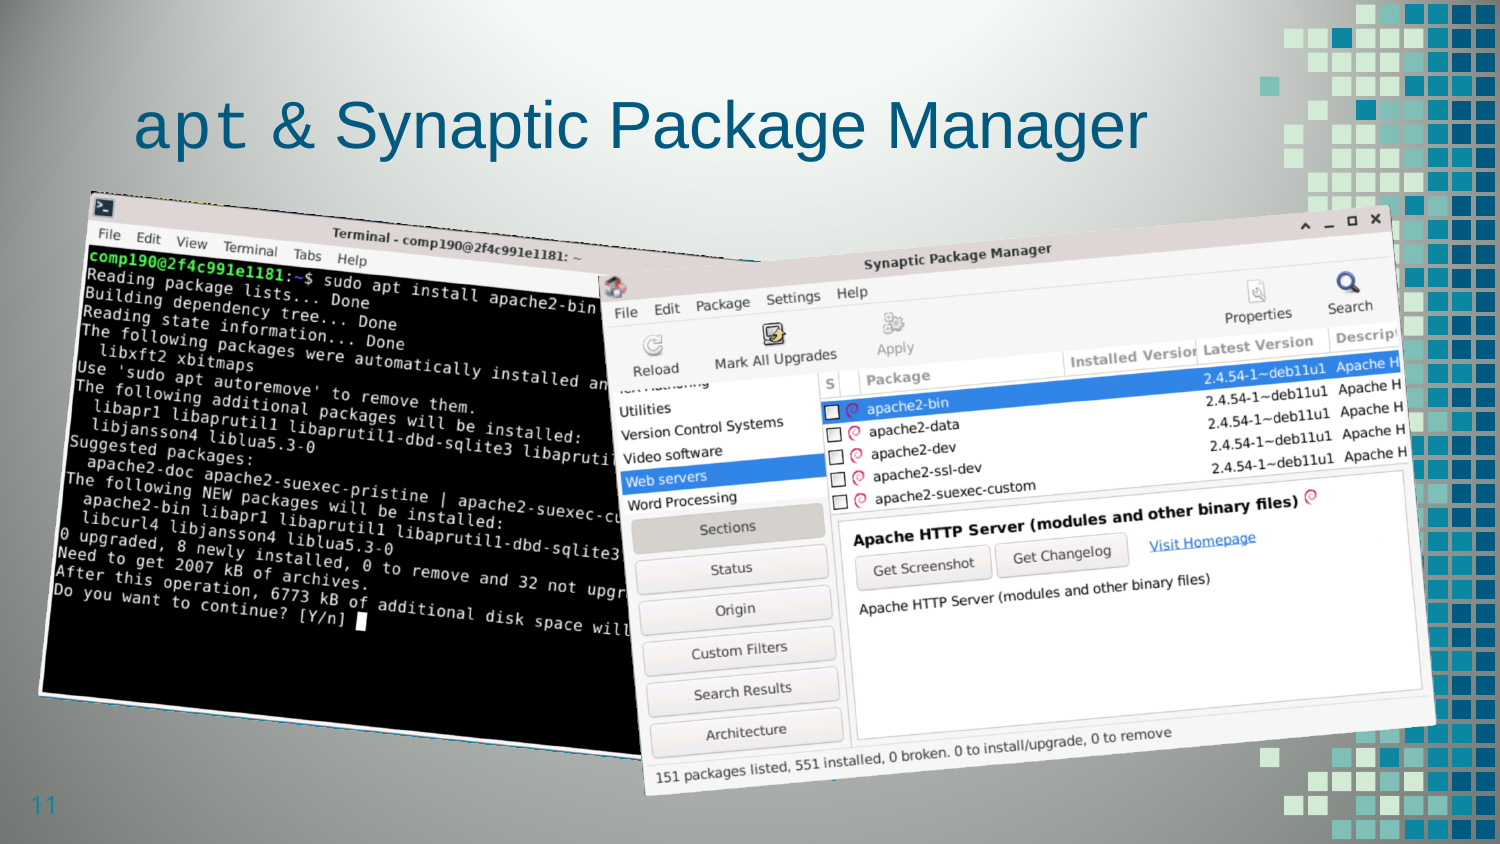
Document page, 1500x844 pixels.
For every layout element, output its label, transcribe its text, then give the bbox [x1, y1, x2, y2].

picture [0, 0, 1500, 844]
slide_number 11 [15, 774, 105, 839]
title apt & Synaptic Package Manager [117, 35, 1227, 177]
